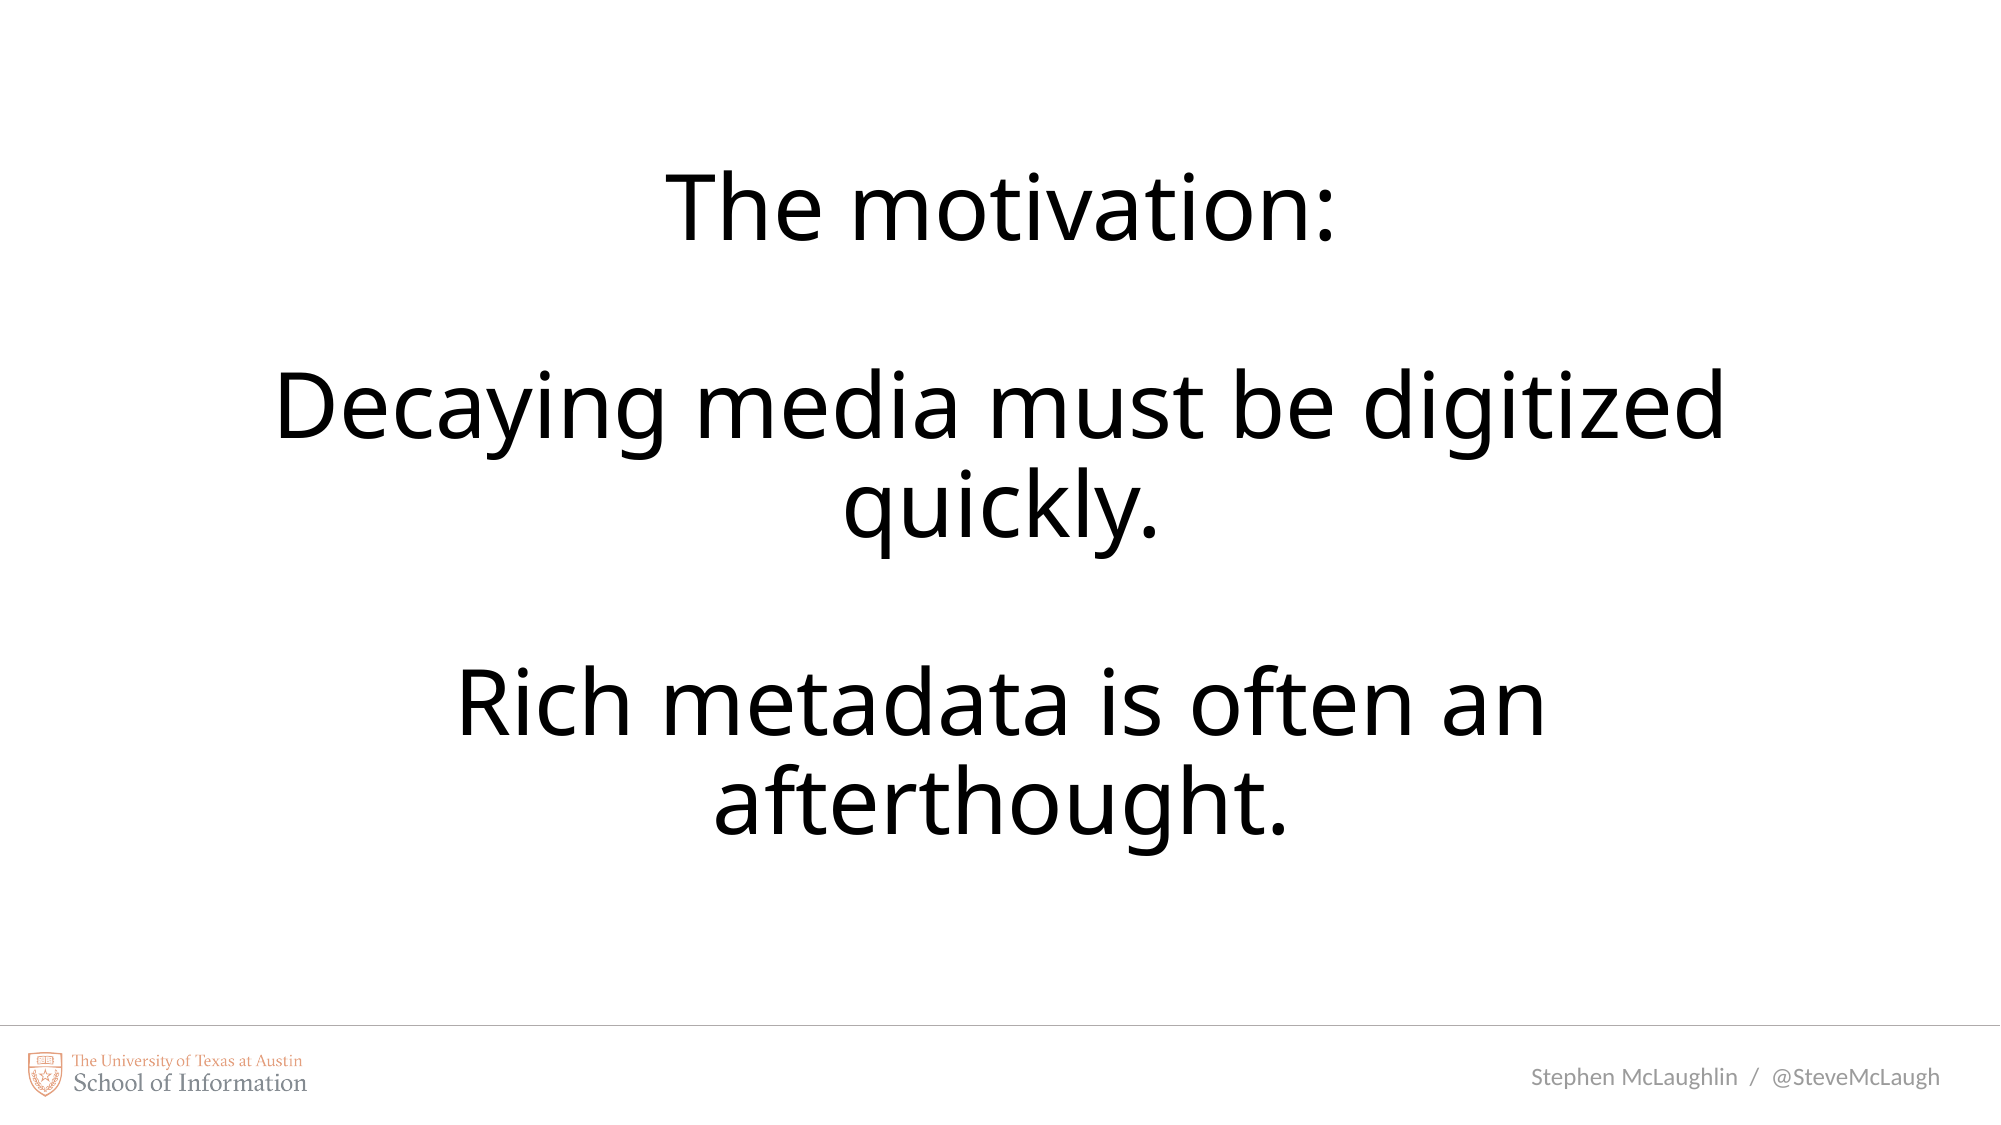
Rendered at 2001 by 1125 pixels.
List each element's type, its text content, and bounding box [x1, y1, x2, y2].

text_box Stephen McLaughlin / @SteveMcLaugh [1516, 1052, 2000, 1098]
picture [28, 1052, 307, 1097]
title The motivation: Decaying media must be digitized quickly. Rich metadata is often an afterthought. [139, 158, 1865, 858]
